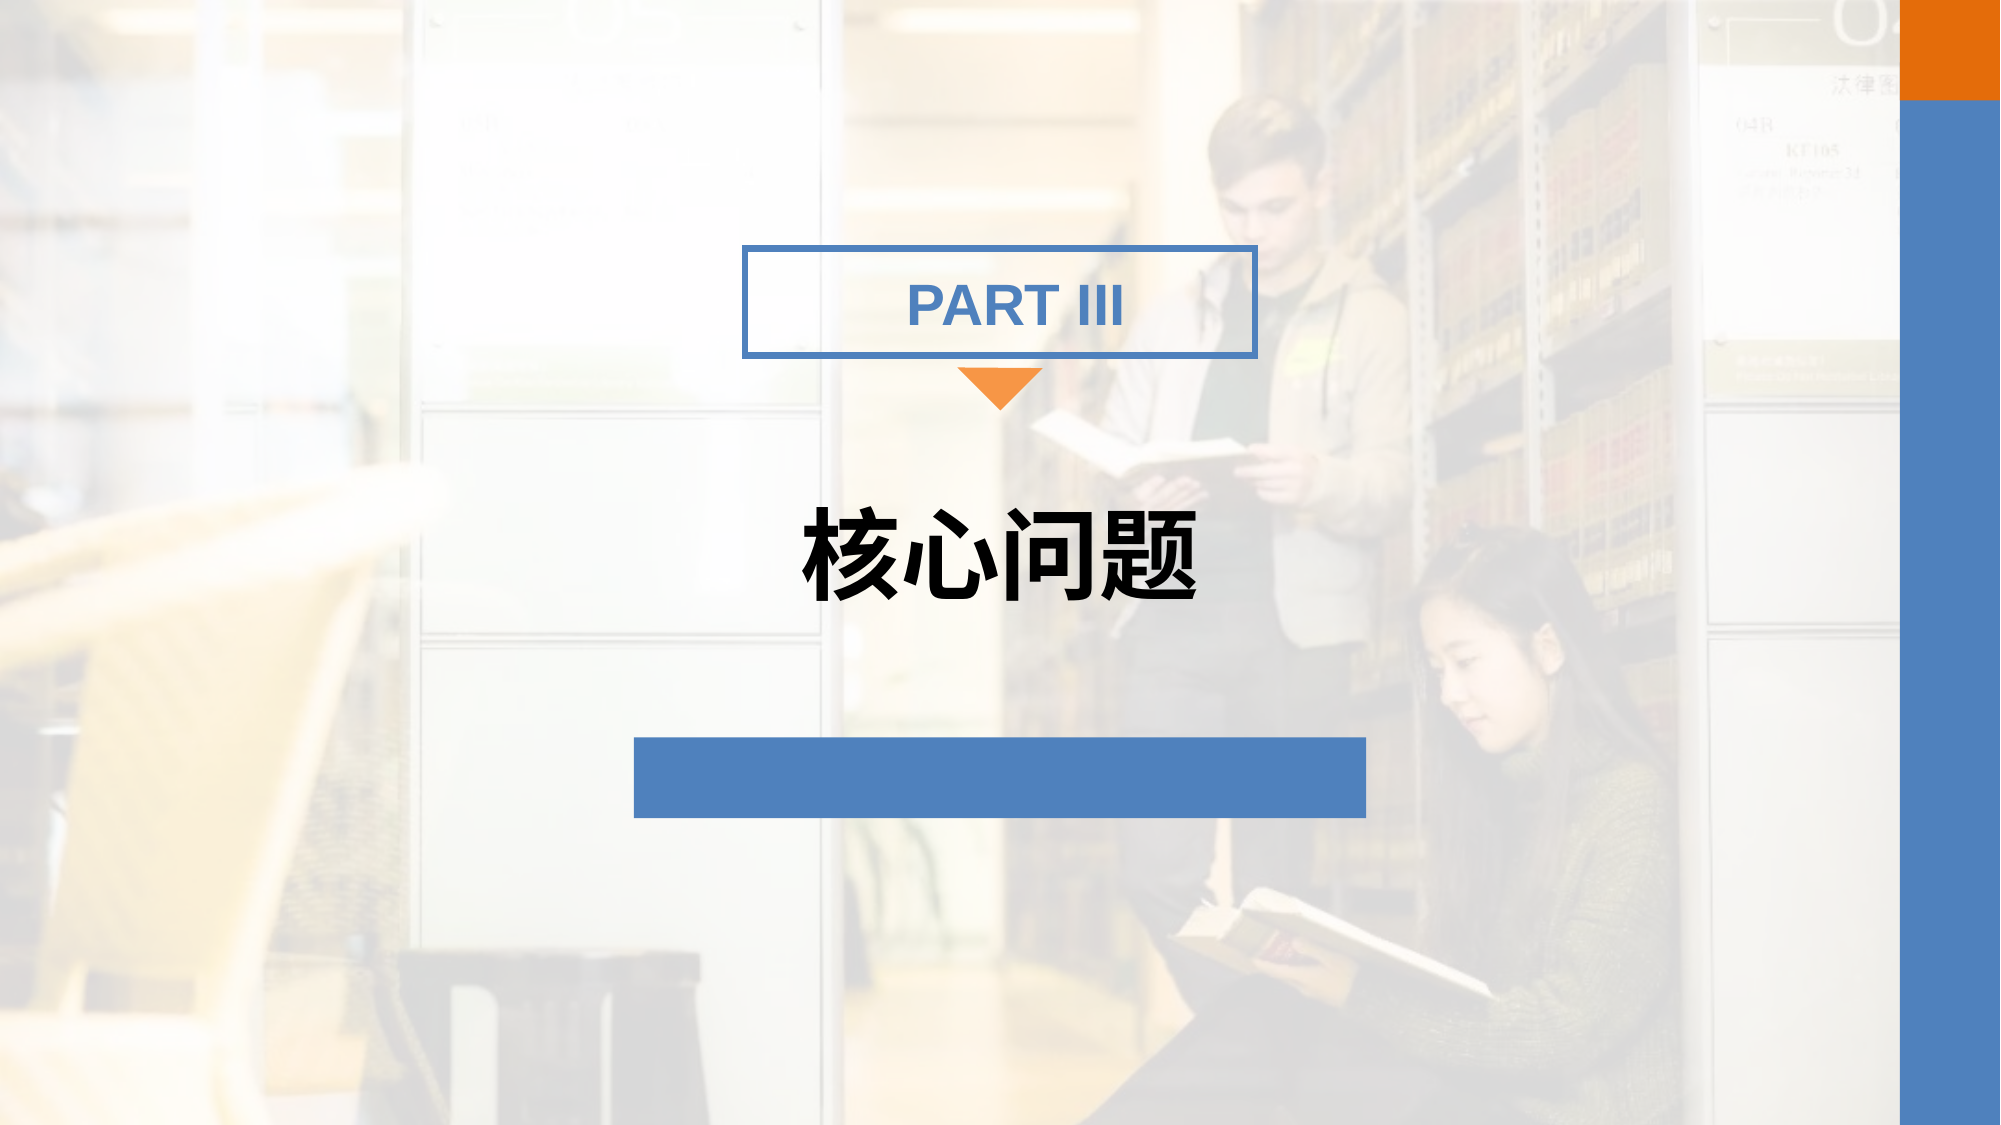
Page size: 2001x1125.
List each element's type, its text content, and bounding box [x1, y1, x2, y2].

text_box [633, 736, 1367, 819]
text_box PART III [906, 266, 1126, 337]
title 核心问题 [525, 439, 1475, 682]
